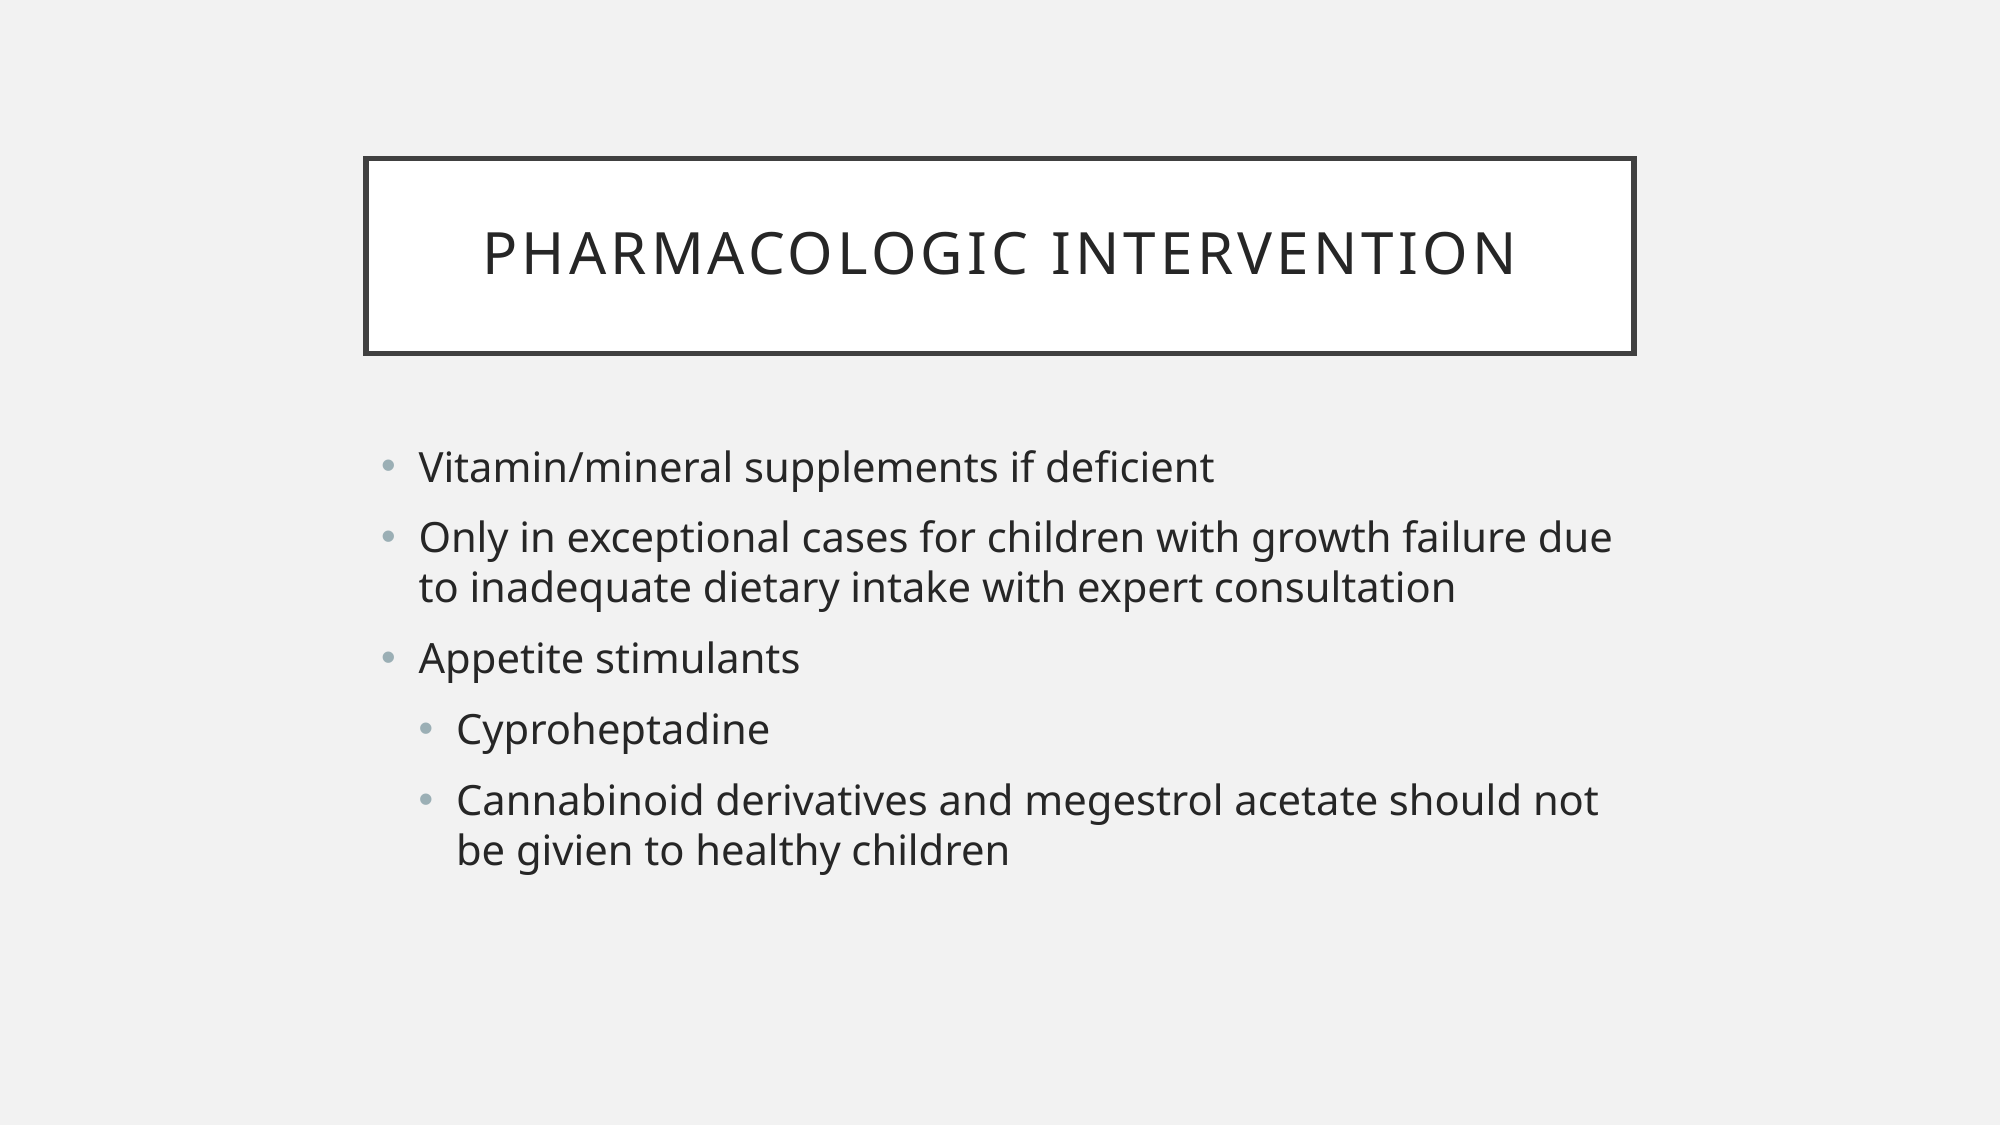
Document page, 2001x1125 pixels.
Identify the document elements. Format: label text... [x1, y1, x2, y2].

title Pharmacologic Intervention [363, 156, 1637, 356]
list Vitamin/mineral supplements if deficient Only in exceptional cases for children with growth failure due to inadequate dietary intake with expert consultation Appetite stimulants Cyproheptadine Cannabinoid derivatives and megestrol acetate should not be givien to healthy children [366, 432, 1634, 942]
